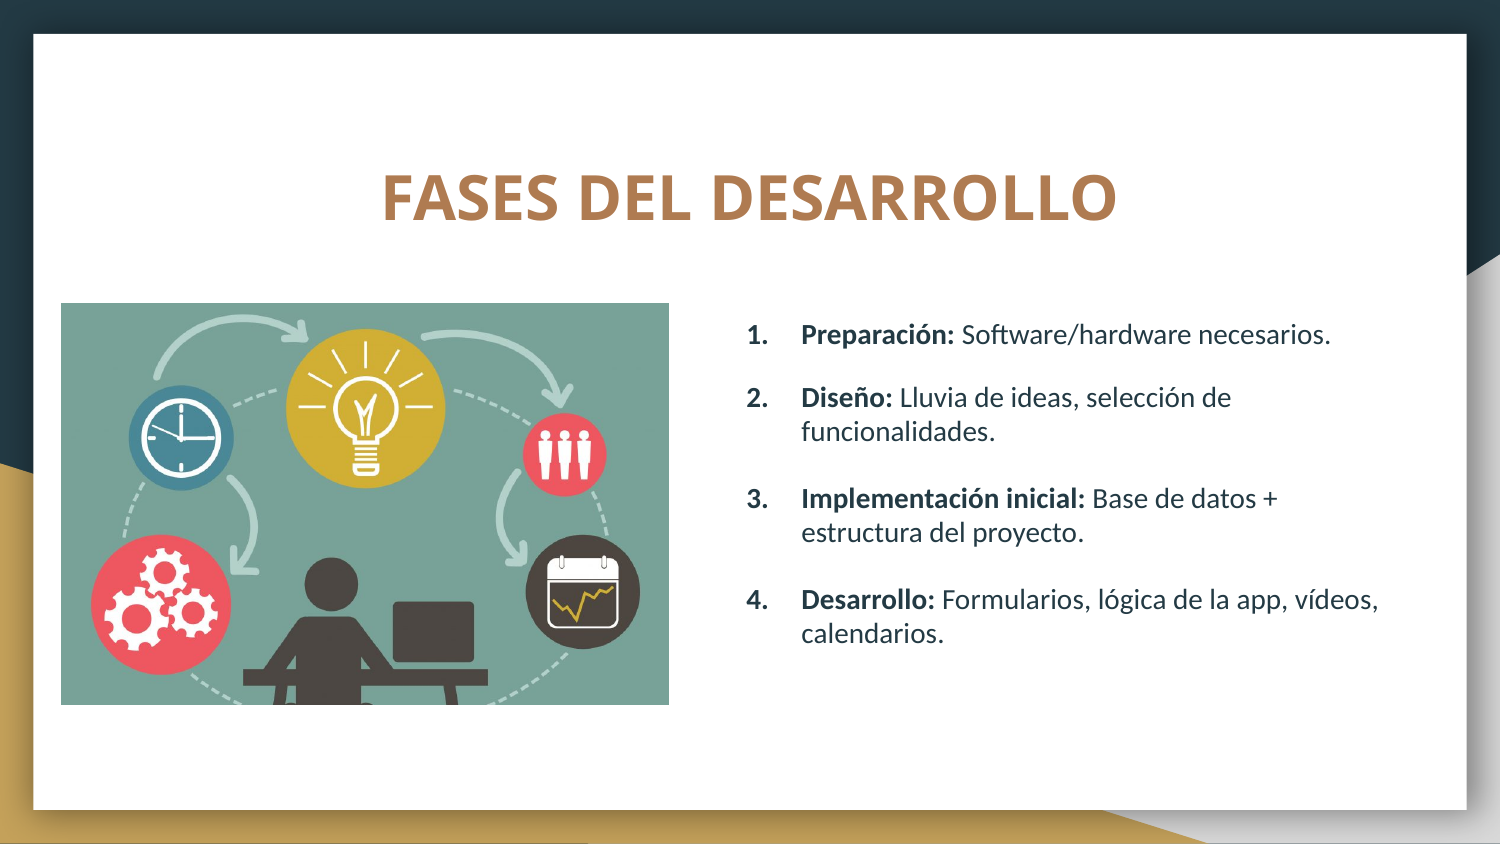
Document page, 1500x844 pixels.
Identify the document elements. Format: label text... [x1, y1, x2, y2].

title FASES DEL DESARROLLO [134, 138, 1366, 296]
picture [60, 303, 669, 706]
list Preparación: Software/hardware necesarios. Diseño: Lluvia de ideas, selección de funcionalidades. Implementación inicial: Base de datos + estructura del proyecto. Desarrollo: Formularios, lógica de la app, vídeos, calendarios. [705, 303, 1401, 706]
